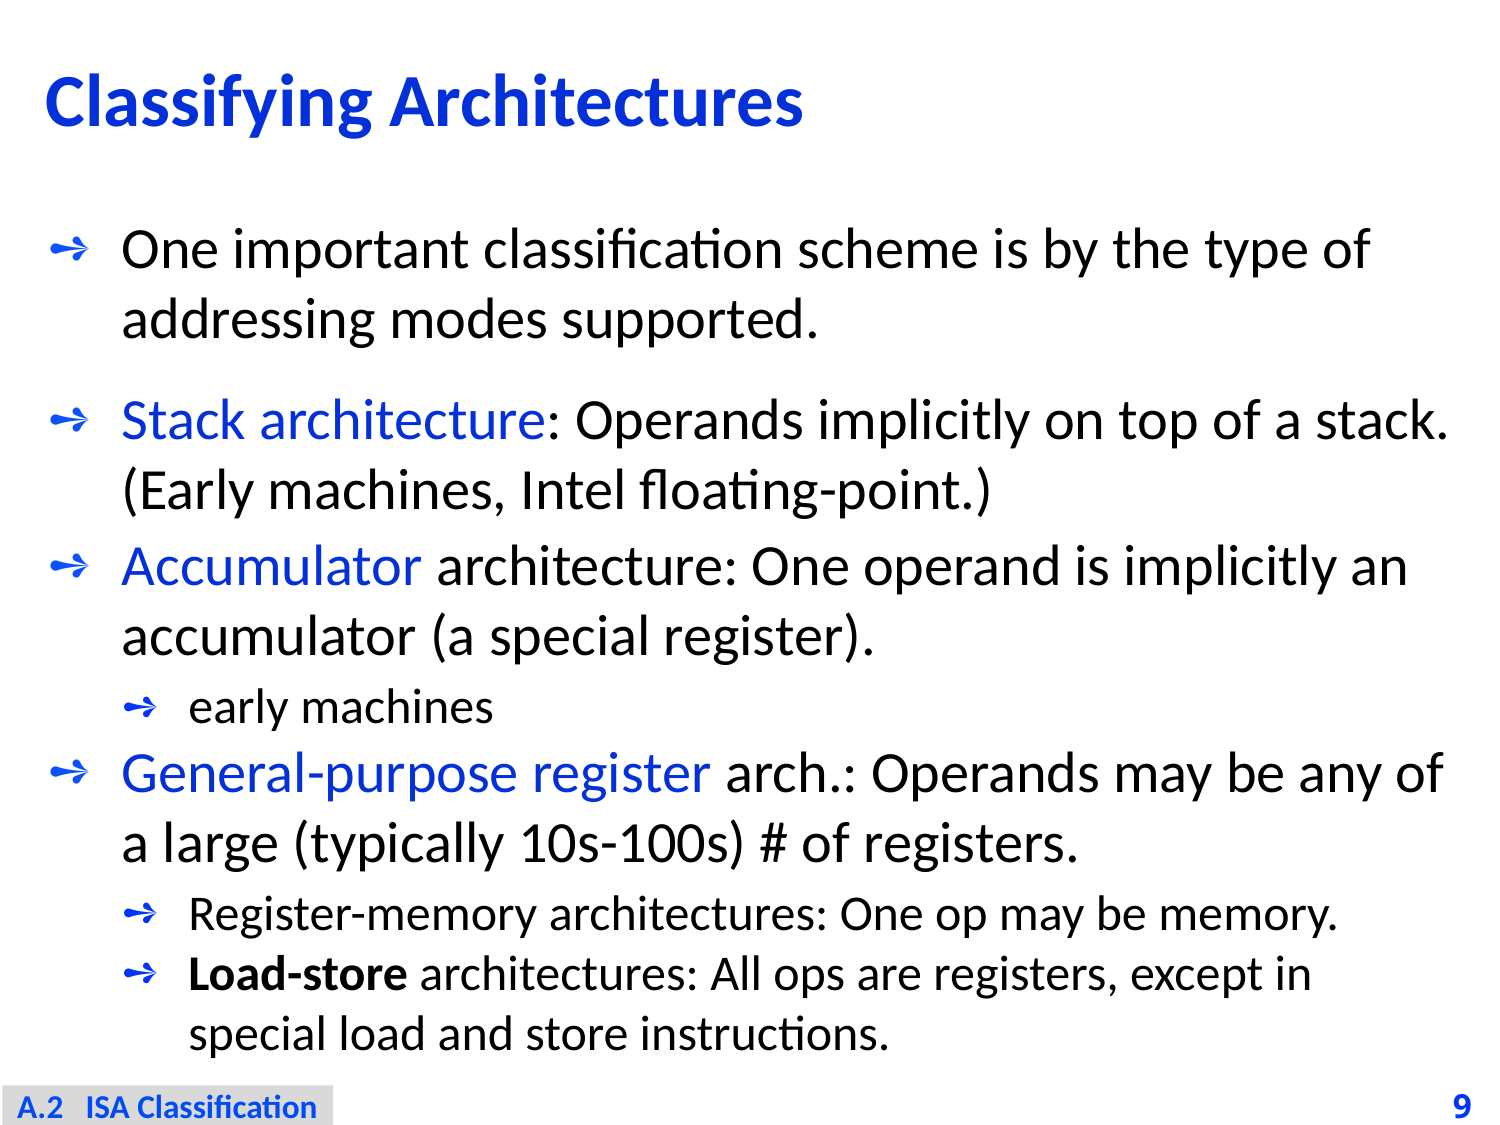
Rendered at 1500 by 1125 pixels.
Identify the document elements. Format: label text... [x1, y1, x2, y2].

title Classifying Architectures [30, 26, 1474, 180]
list One important classification scheme is by the type of addressing modes supported. Stack architecture: Operands implicitly on top of a stack. (Early machines, Intel floating-point.) Accumulator architecture: One operand is implicitly an accumulator (a special register). early machines General-purpose register arch.: Operands may be any of a large (typically 10s-100s) # of registers. Register-memory architectures: One op may be memory. Load-store architectures: All ops are registers, except in special load and store instructions. [31, 202, 1475, 1102]
slide_number 9 [1425, 1090, 1500, 1125]
text_box A.2 ISA Classification [2, 1085, 334, 1125]
